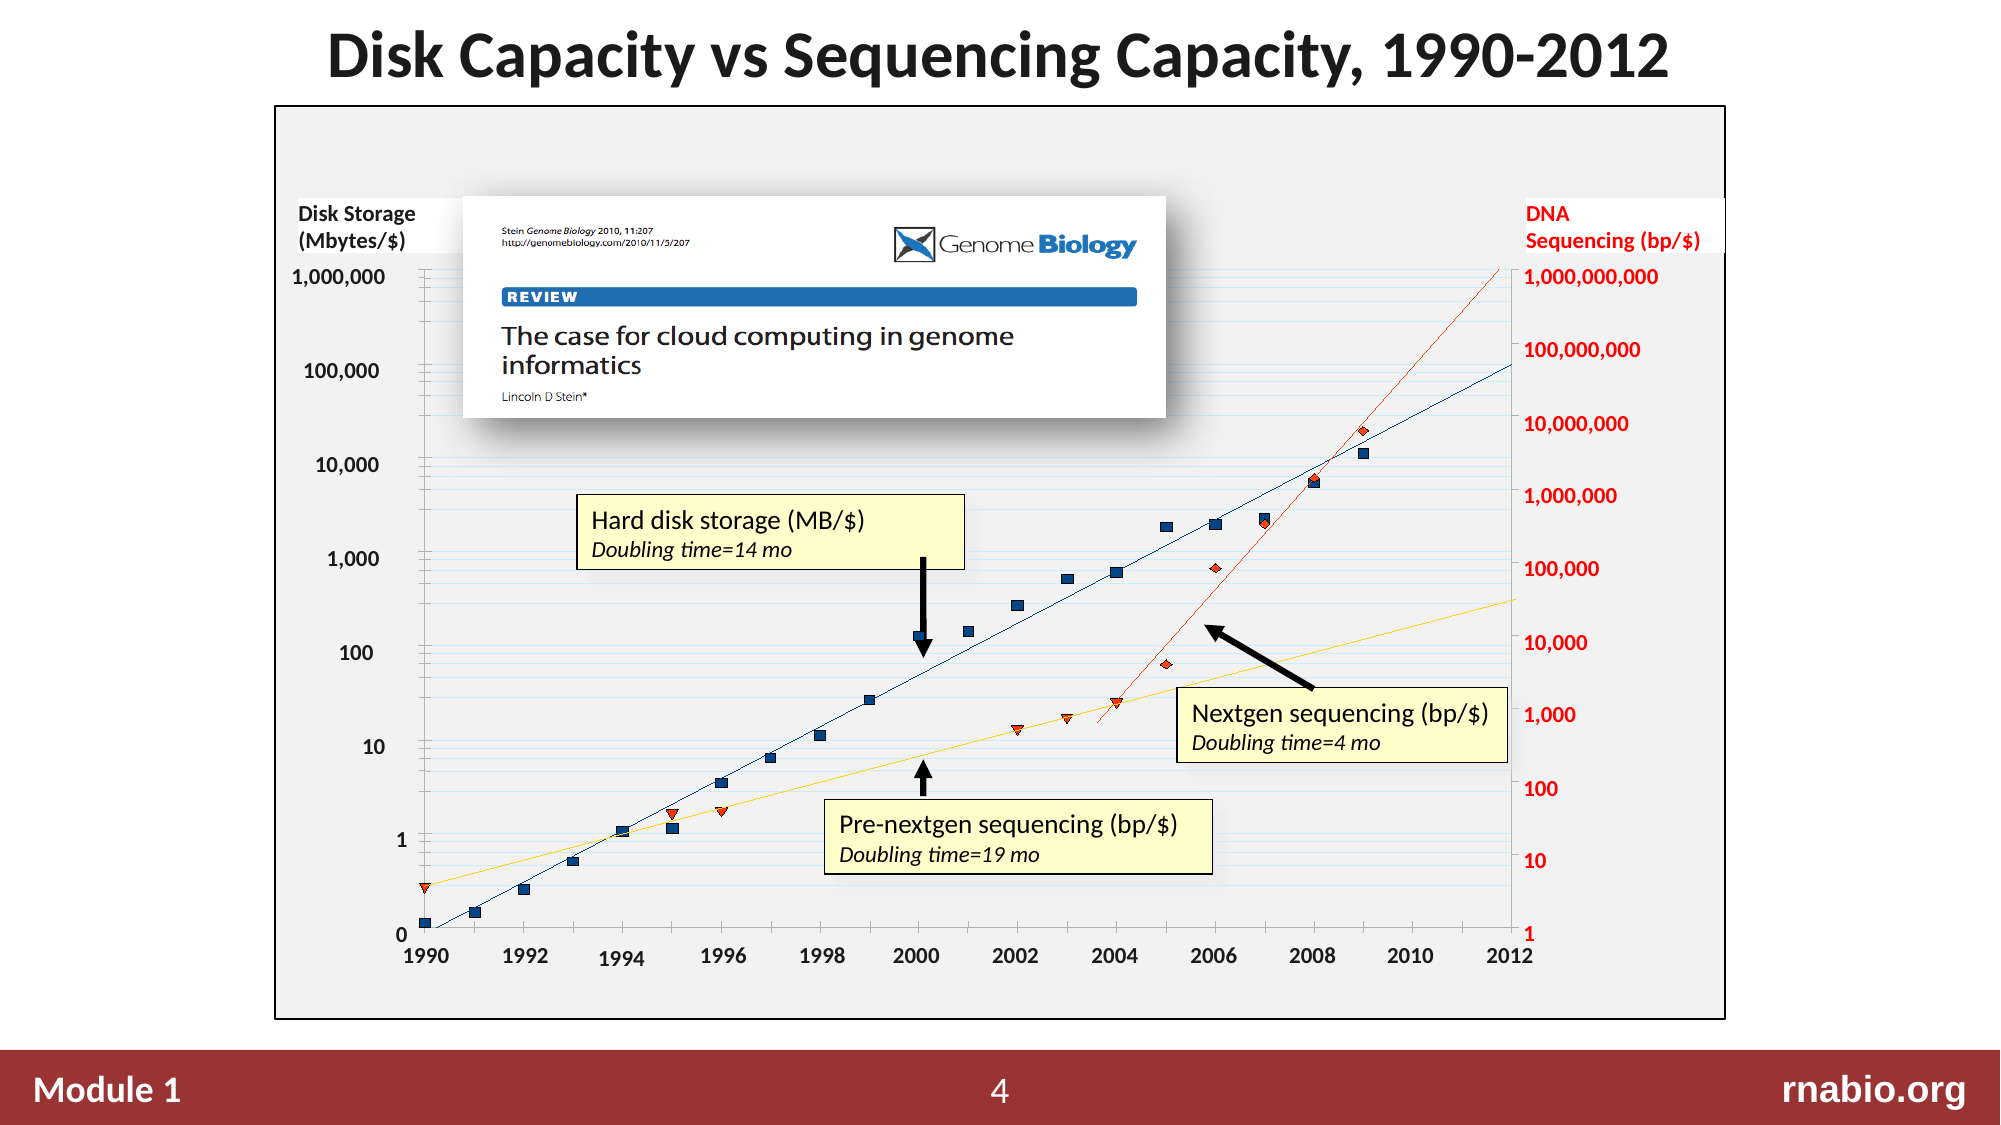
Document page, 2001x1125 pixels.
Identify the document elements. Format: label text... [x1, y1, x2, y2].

text_box Disk Capacity vs Sequencing Capacity, 1990-2012 [275, 2, 1725, 106]
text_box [274, 106, 1725, 1019]
